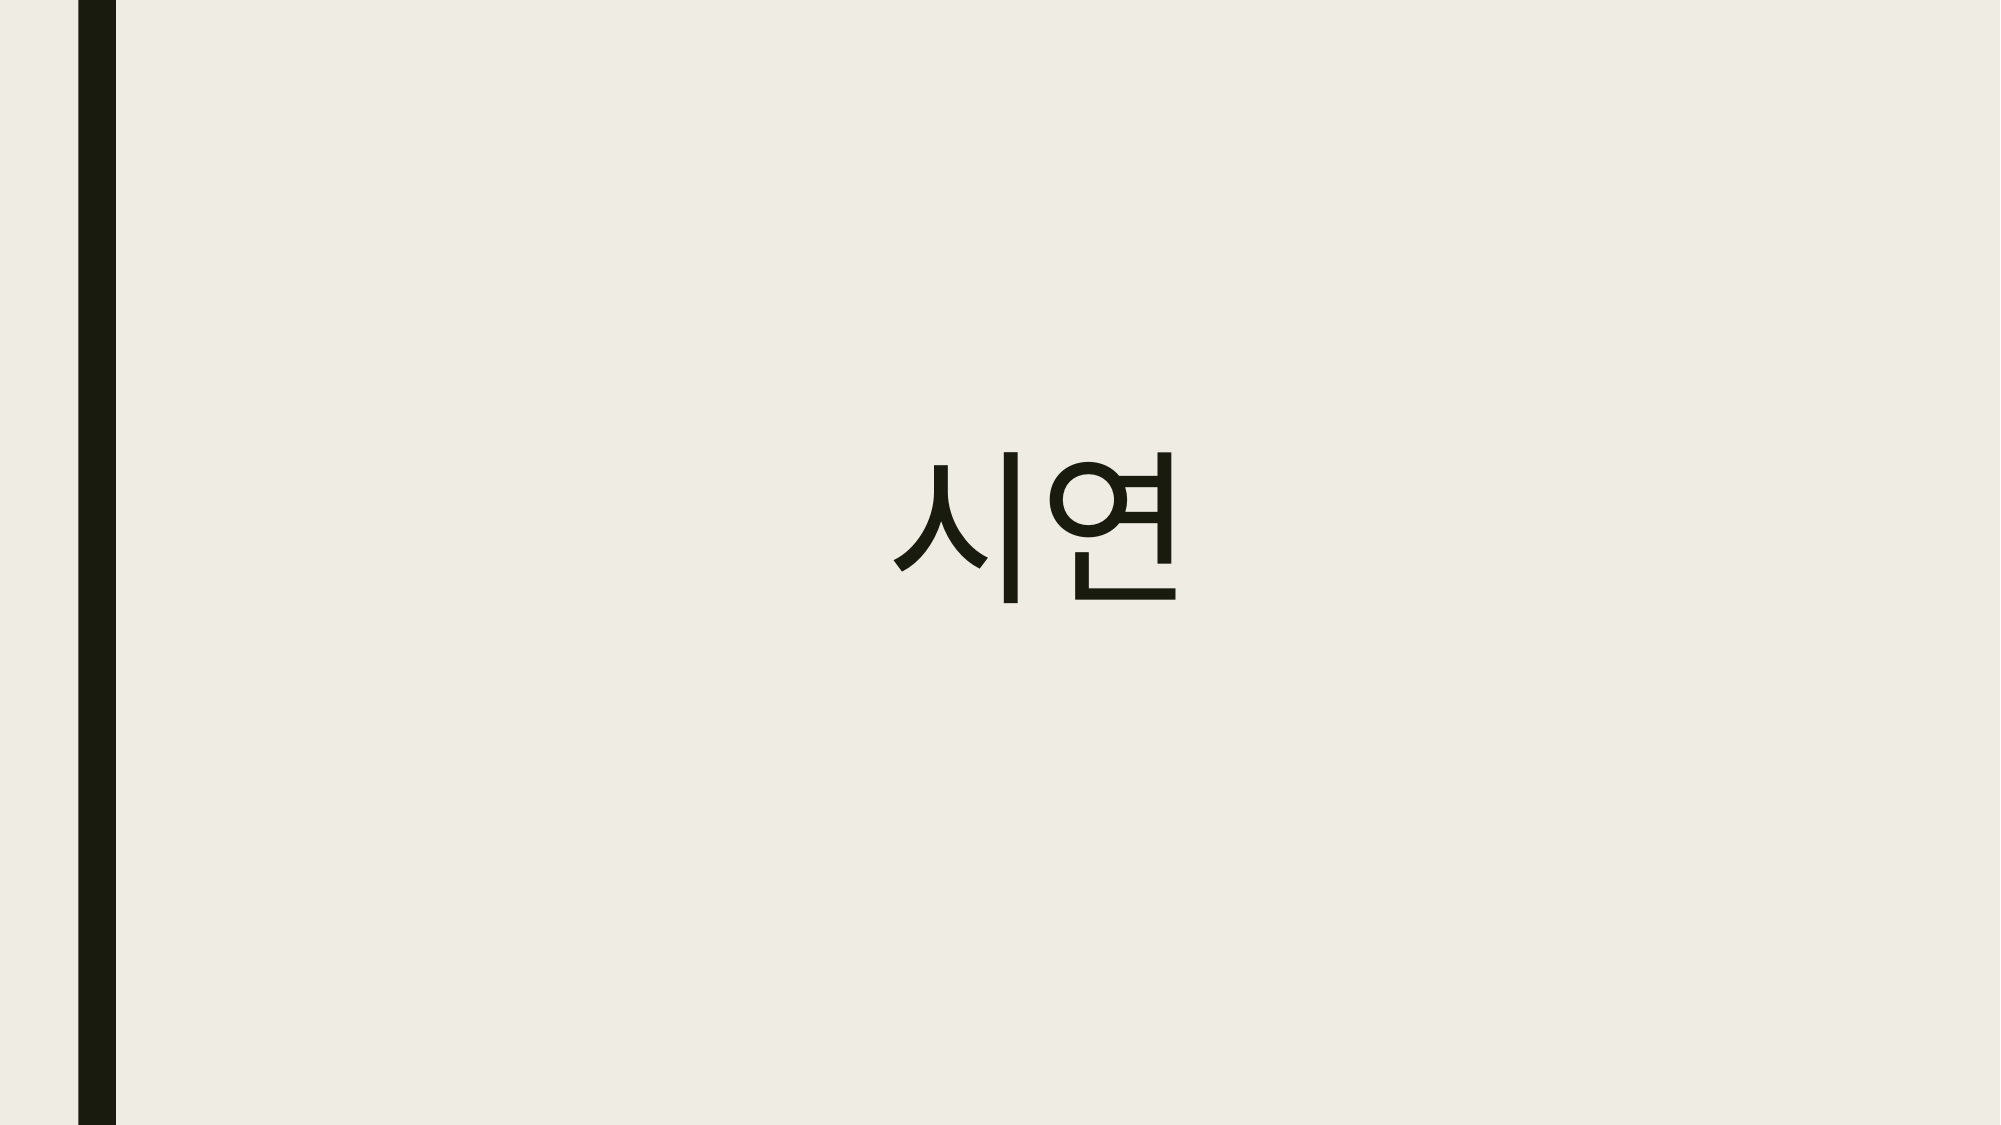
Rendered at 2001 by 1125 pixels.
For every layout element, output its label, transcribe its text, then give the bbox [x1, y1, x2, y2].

title 시연 [252, 440, 1828, 685]
